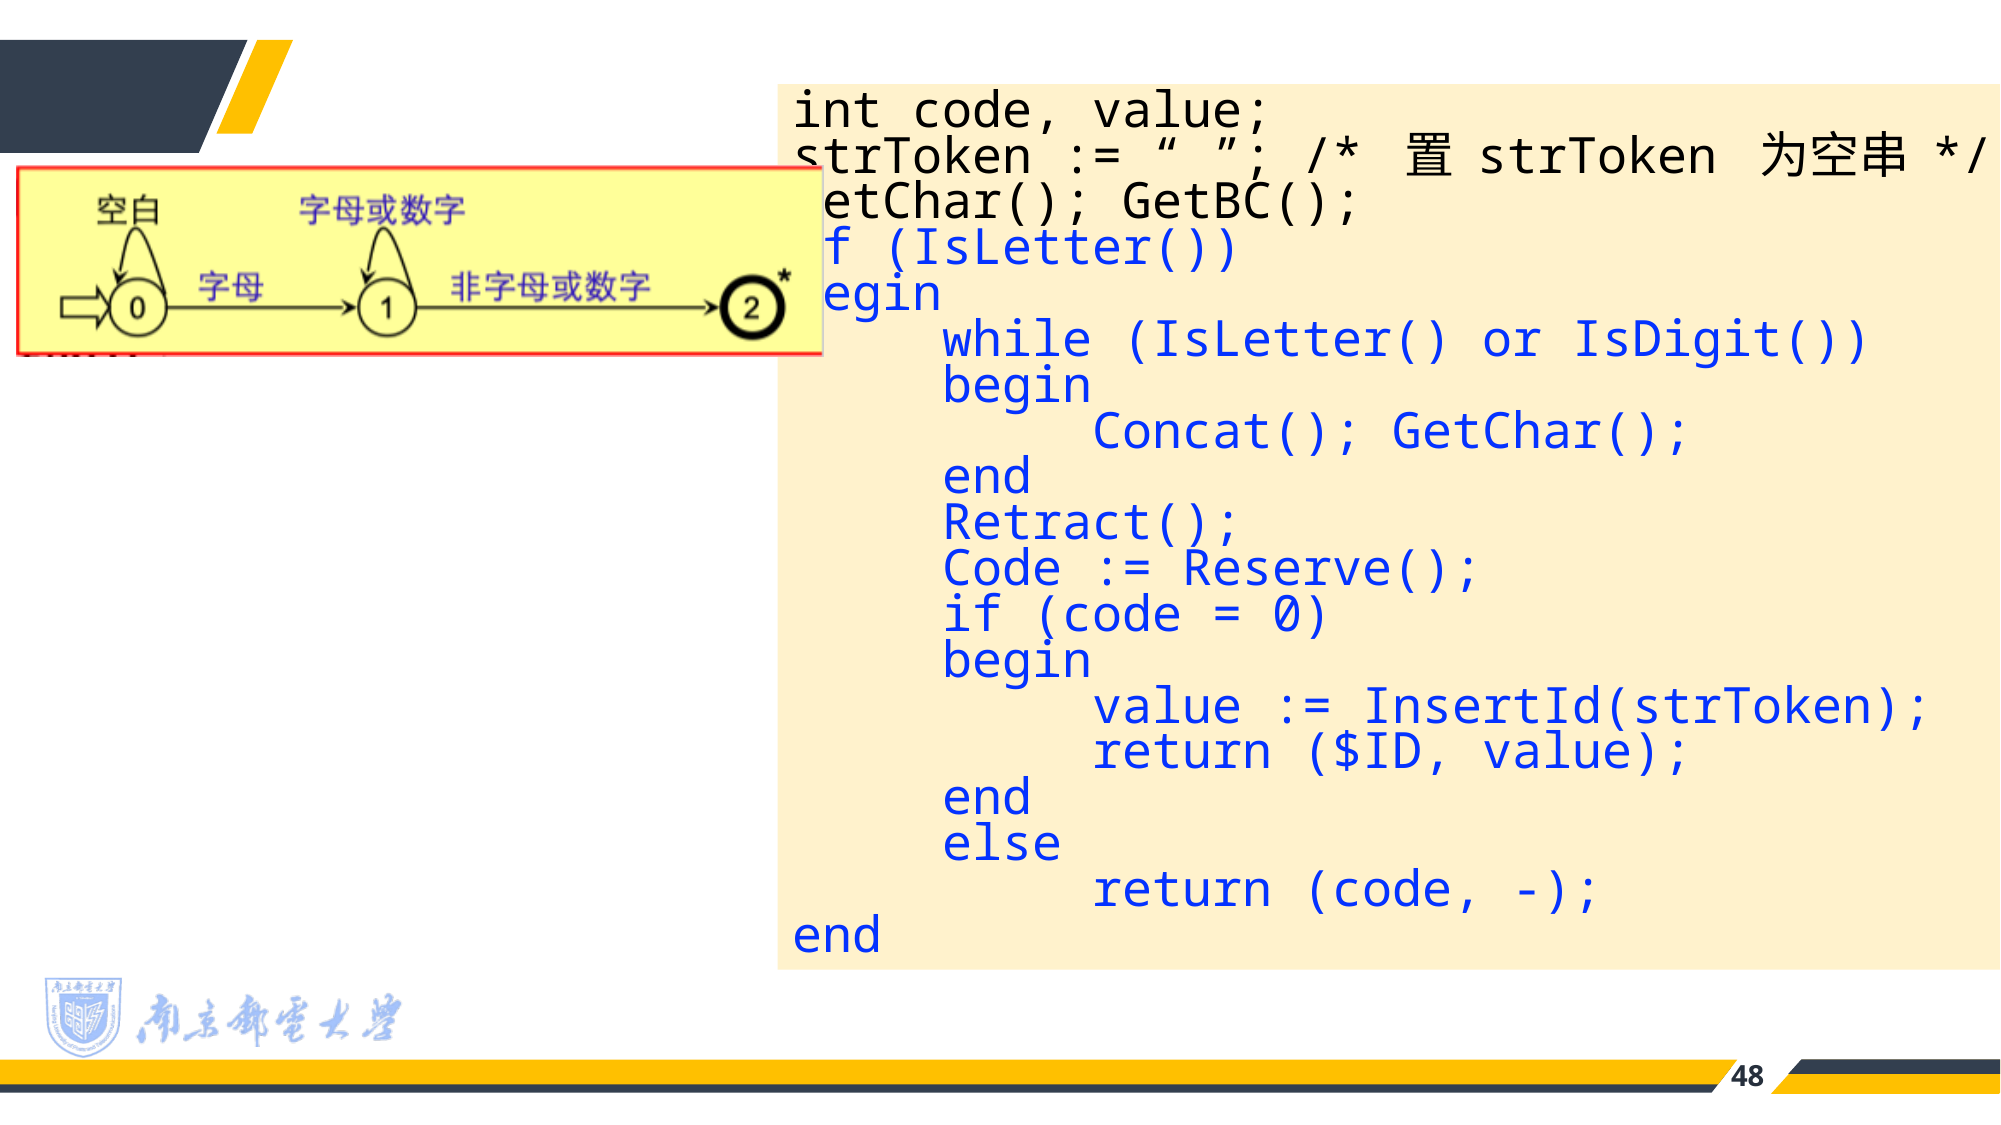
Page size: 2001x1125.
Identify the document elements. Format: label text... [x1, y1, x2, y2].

slide_number 48 [1708, 1047, 1780, 1108]
picture [16, 165, 824, 357]
text_box int code, value; strToken := “ ”; /* 置 strToken 为空串 */ GetChar(); GetBC(); if (IsLetter()) begin while (IsLetter() or IsDigit()) begin Concat(); GetChar(); end Retract(); Code := Reserve(); if (code = 0) begin value := InsertId(strToken); return ($ID, value); end else return (code, -); end [777, 84, 2000, 970]
